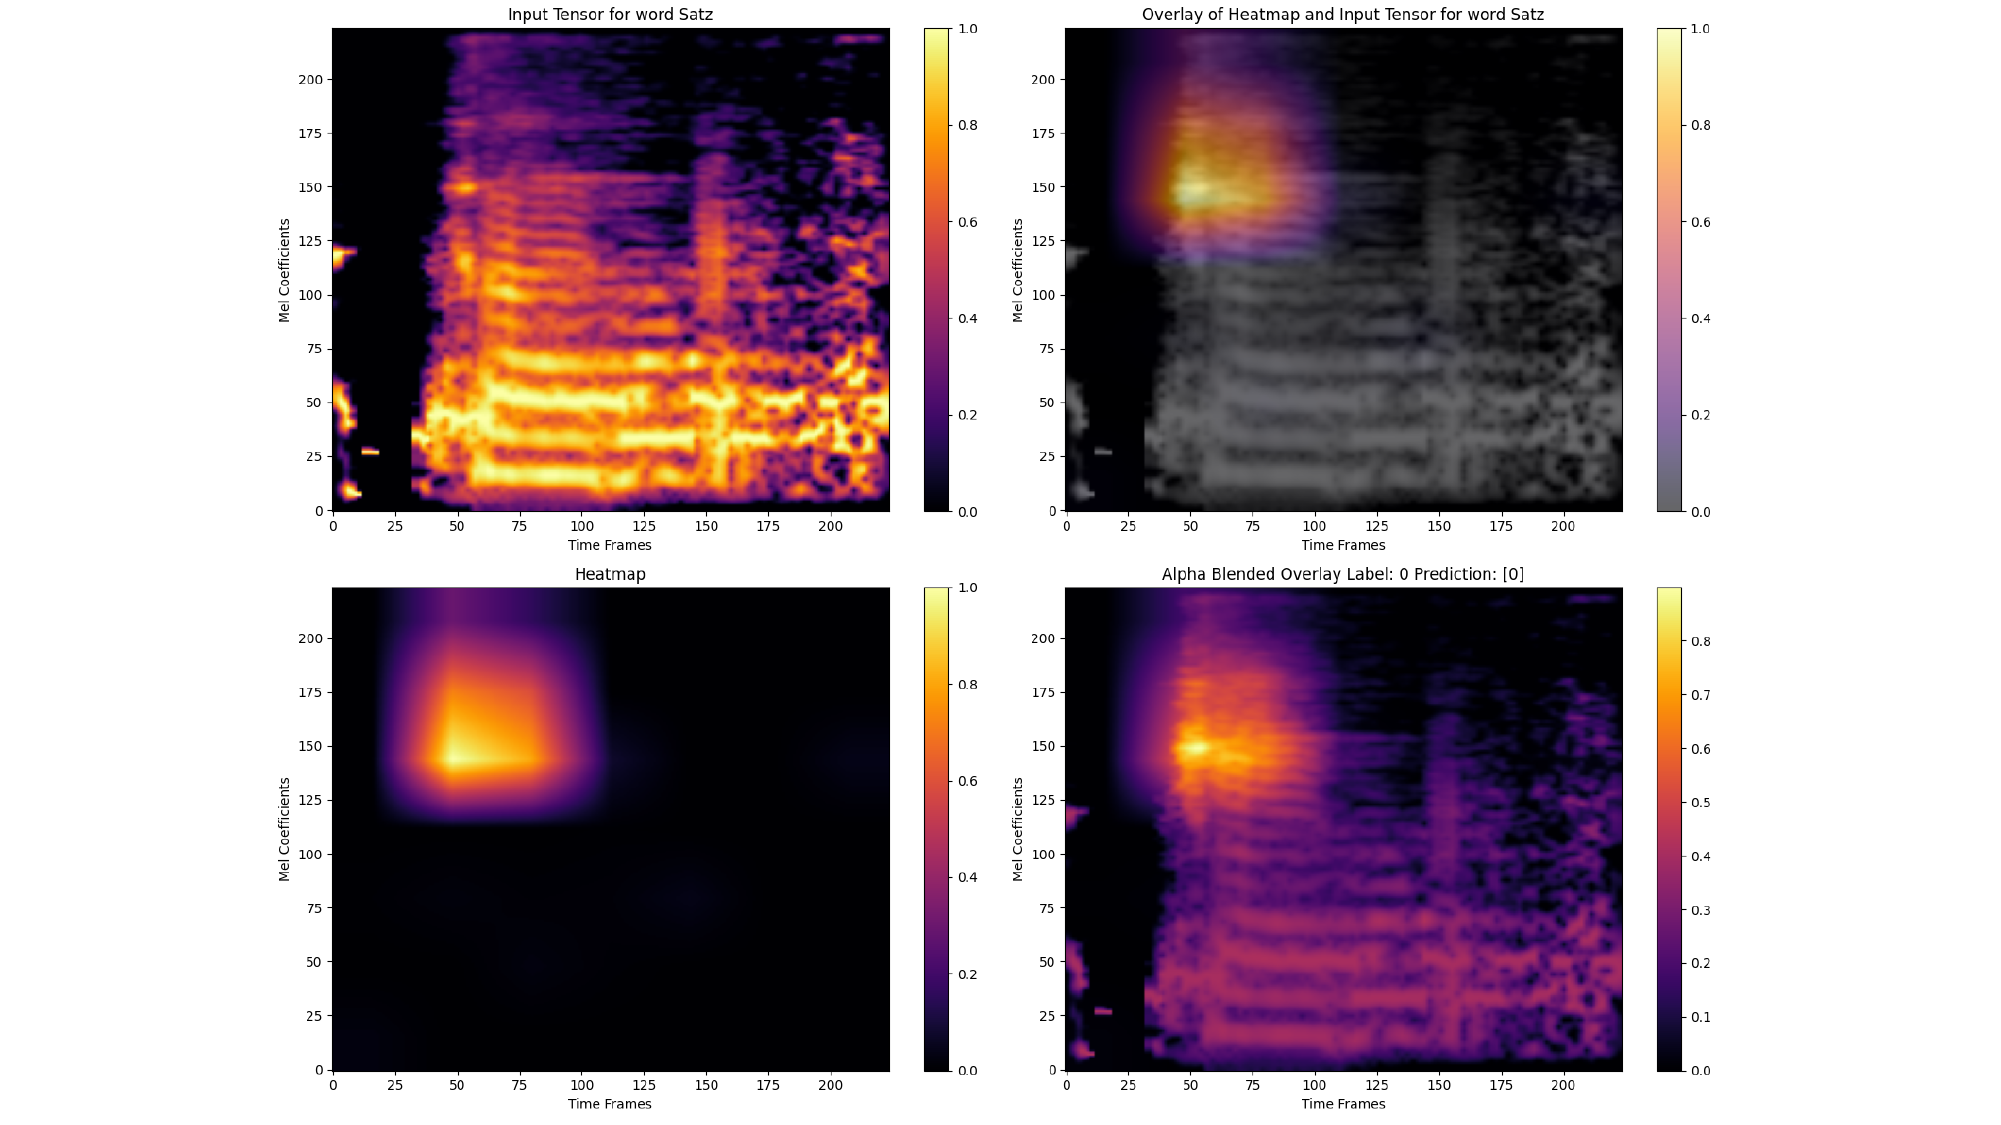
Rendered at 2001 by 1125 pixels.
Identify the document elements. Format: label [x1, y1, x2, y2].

picture [275, 0, 1725, 1125]
